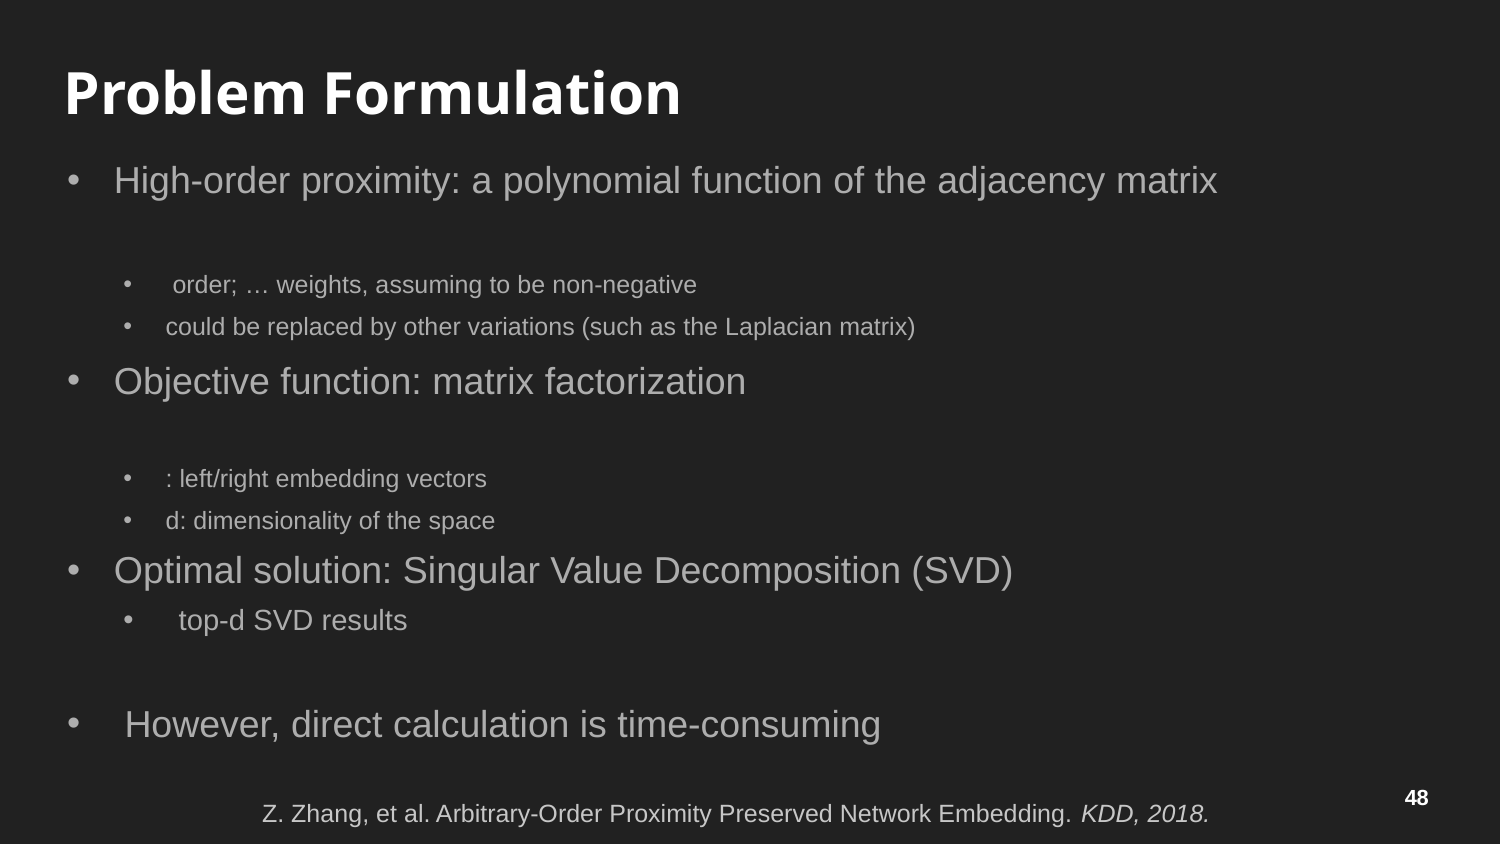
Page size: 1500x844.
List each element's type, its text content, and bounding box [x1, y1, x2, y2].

text_box [220, 54, 1191, 218]
slide_number 48 [1389, 764, 1480, 830]
text_box Z. Zhang, et al. Arbitrary-Order Proximity Preserved Network Embedding. KDD, 2018. [247, 789, 1271, 835]
text_box Problem Formulation [52, 14, 1023, 178]
